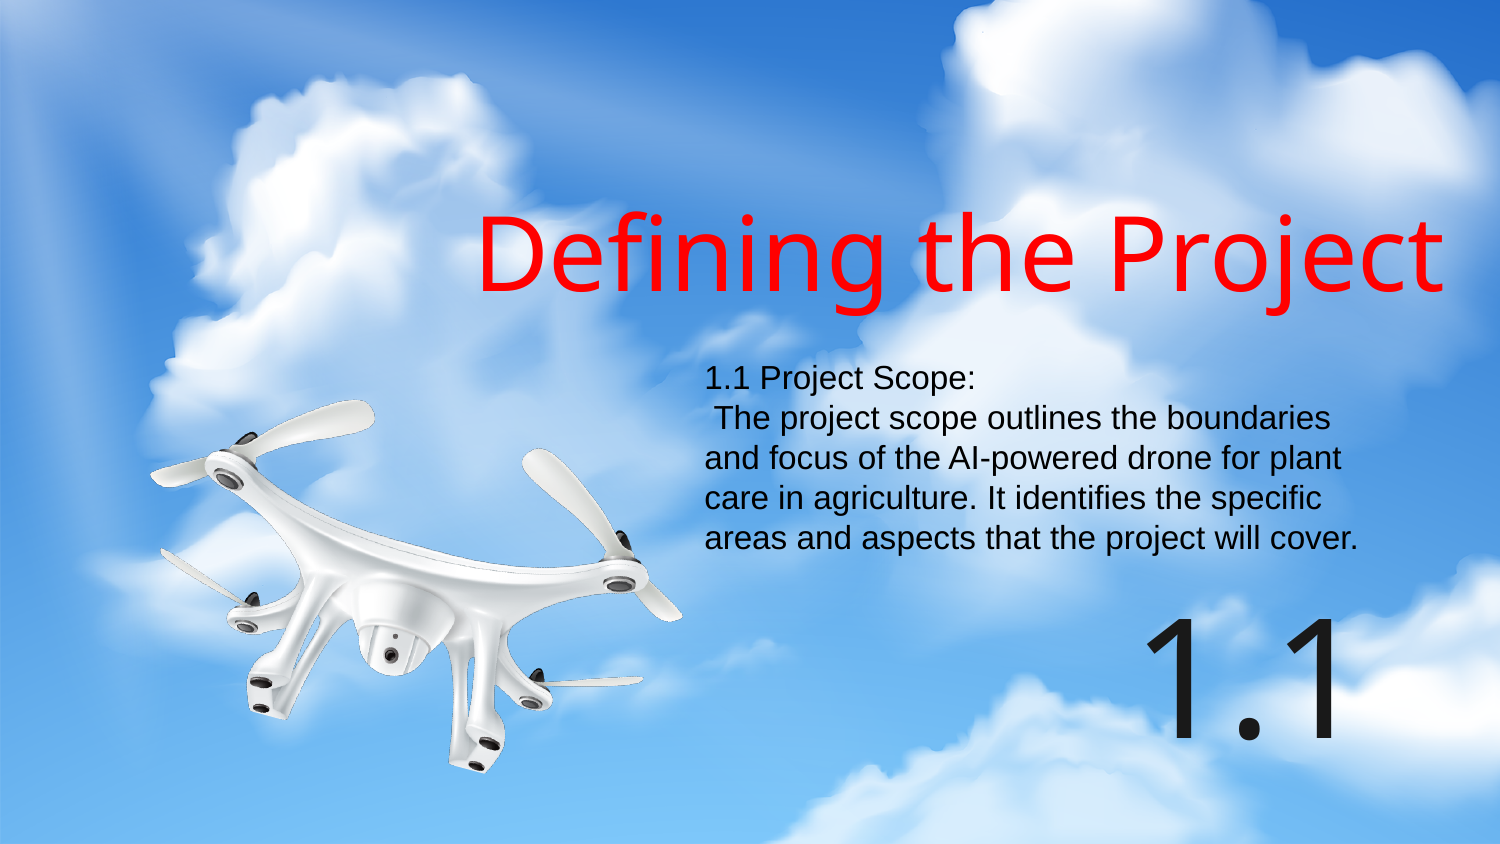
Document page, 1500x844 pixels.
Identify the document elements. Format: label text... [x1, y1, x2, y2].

text_box 1.1 Project Scope: The project scope outlines the boundaries and focus of the AI-powered drone for plant care in agriculture. It identifies the specific areas and aspects that the project will cover. [689, 348, 1375, 564]
title Defining the Project [352, 149, 1462, 349]
title 1.1 [1039, 587, 1383, 756]
picture [0, 0, 1500, 844]
